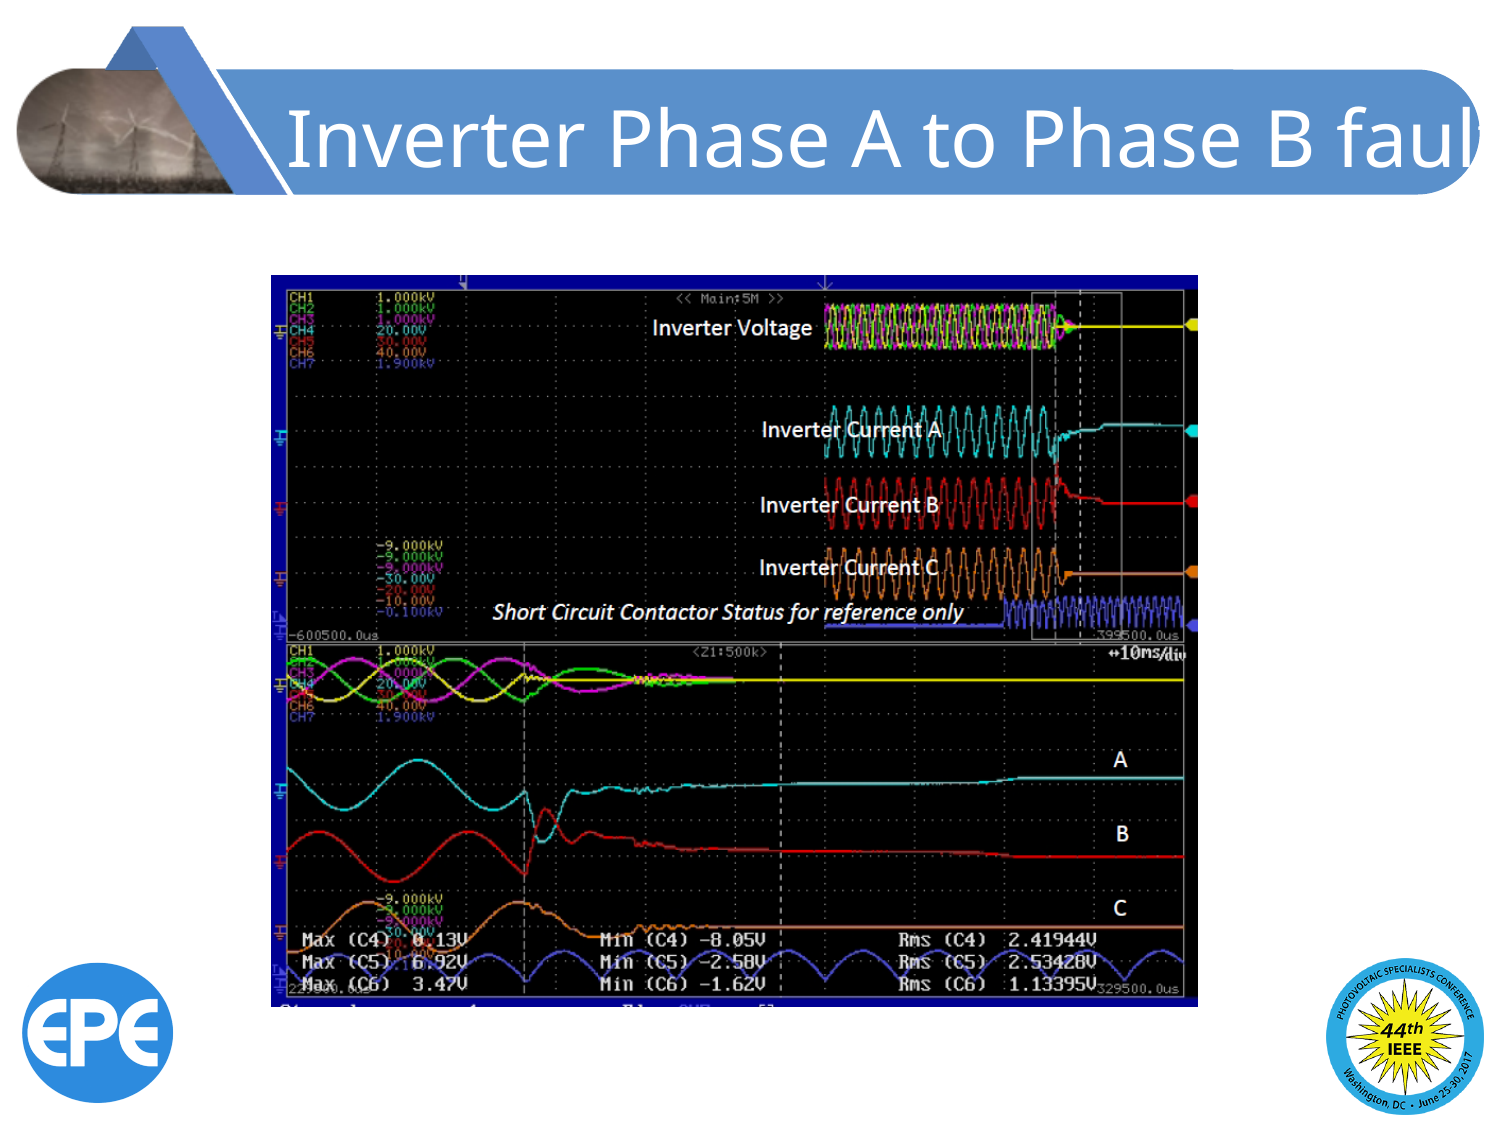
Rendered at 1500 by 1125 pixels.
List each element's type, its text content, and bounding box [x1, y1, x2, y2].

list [271, 275, 1198, 1007]
picture [7, 16, 290, 212]
picture [1326, 958, 1484, 1115]
title Inverter Phase A to Phase B fault [271, 33, 1500, 251]
picture [7, 946, 185, 1123]
